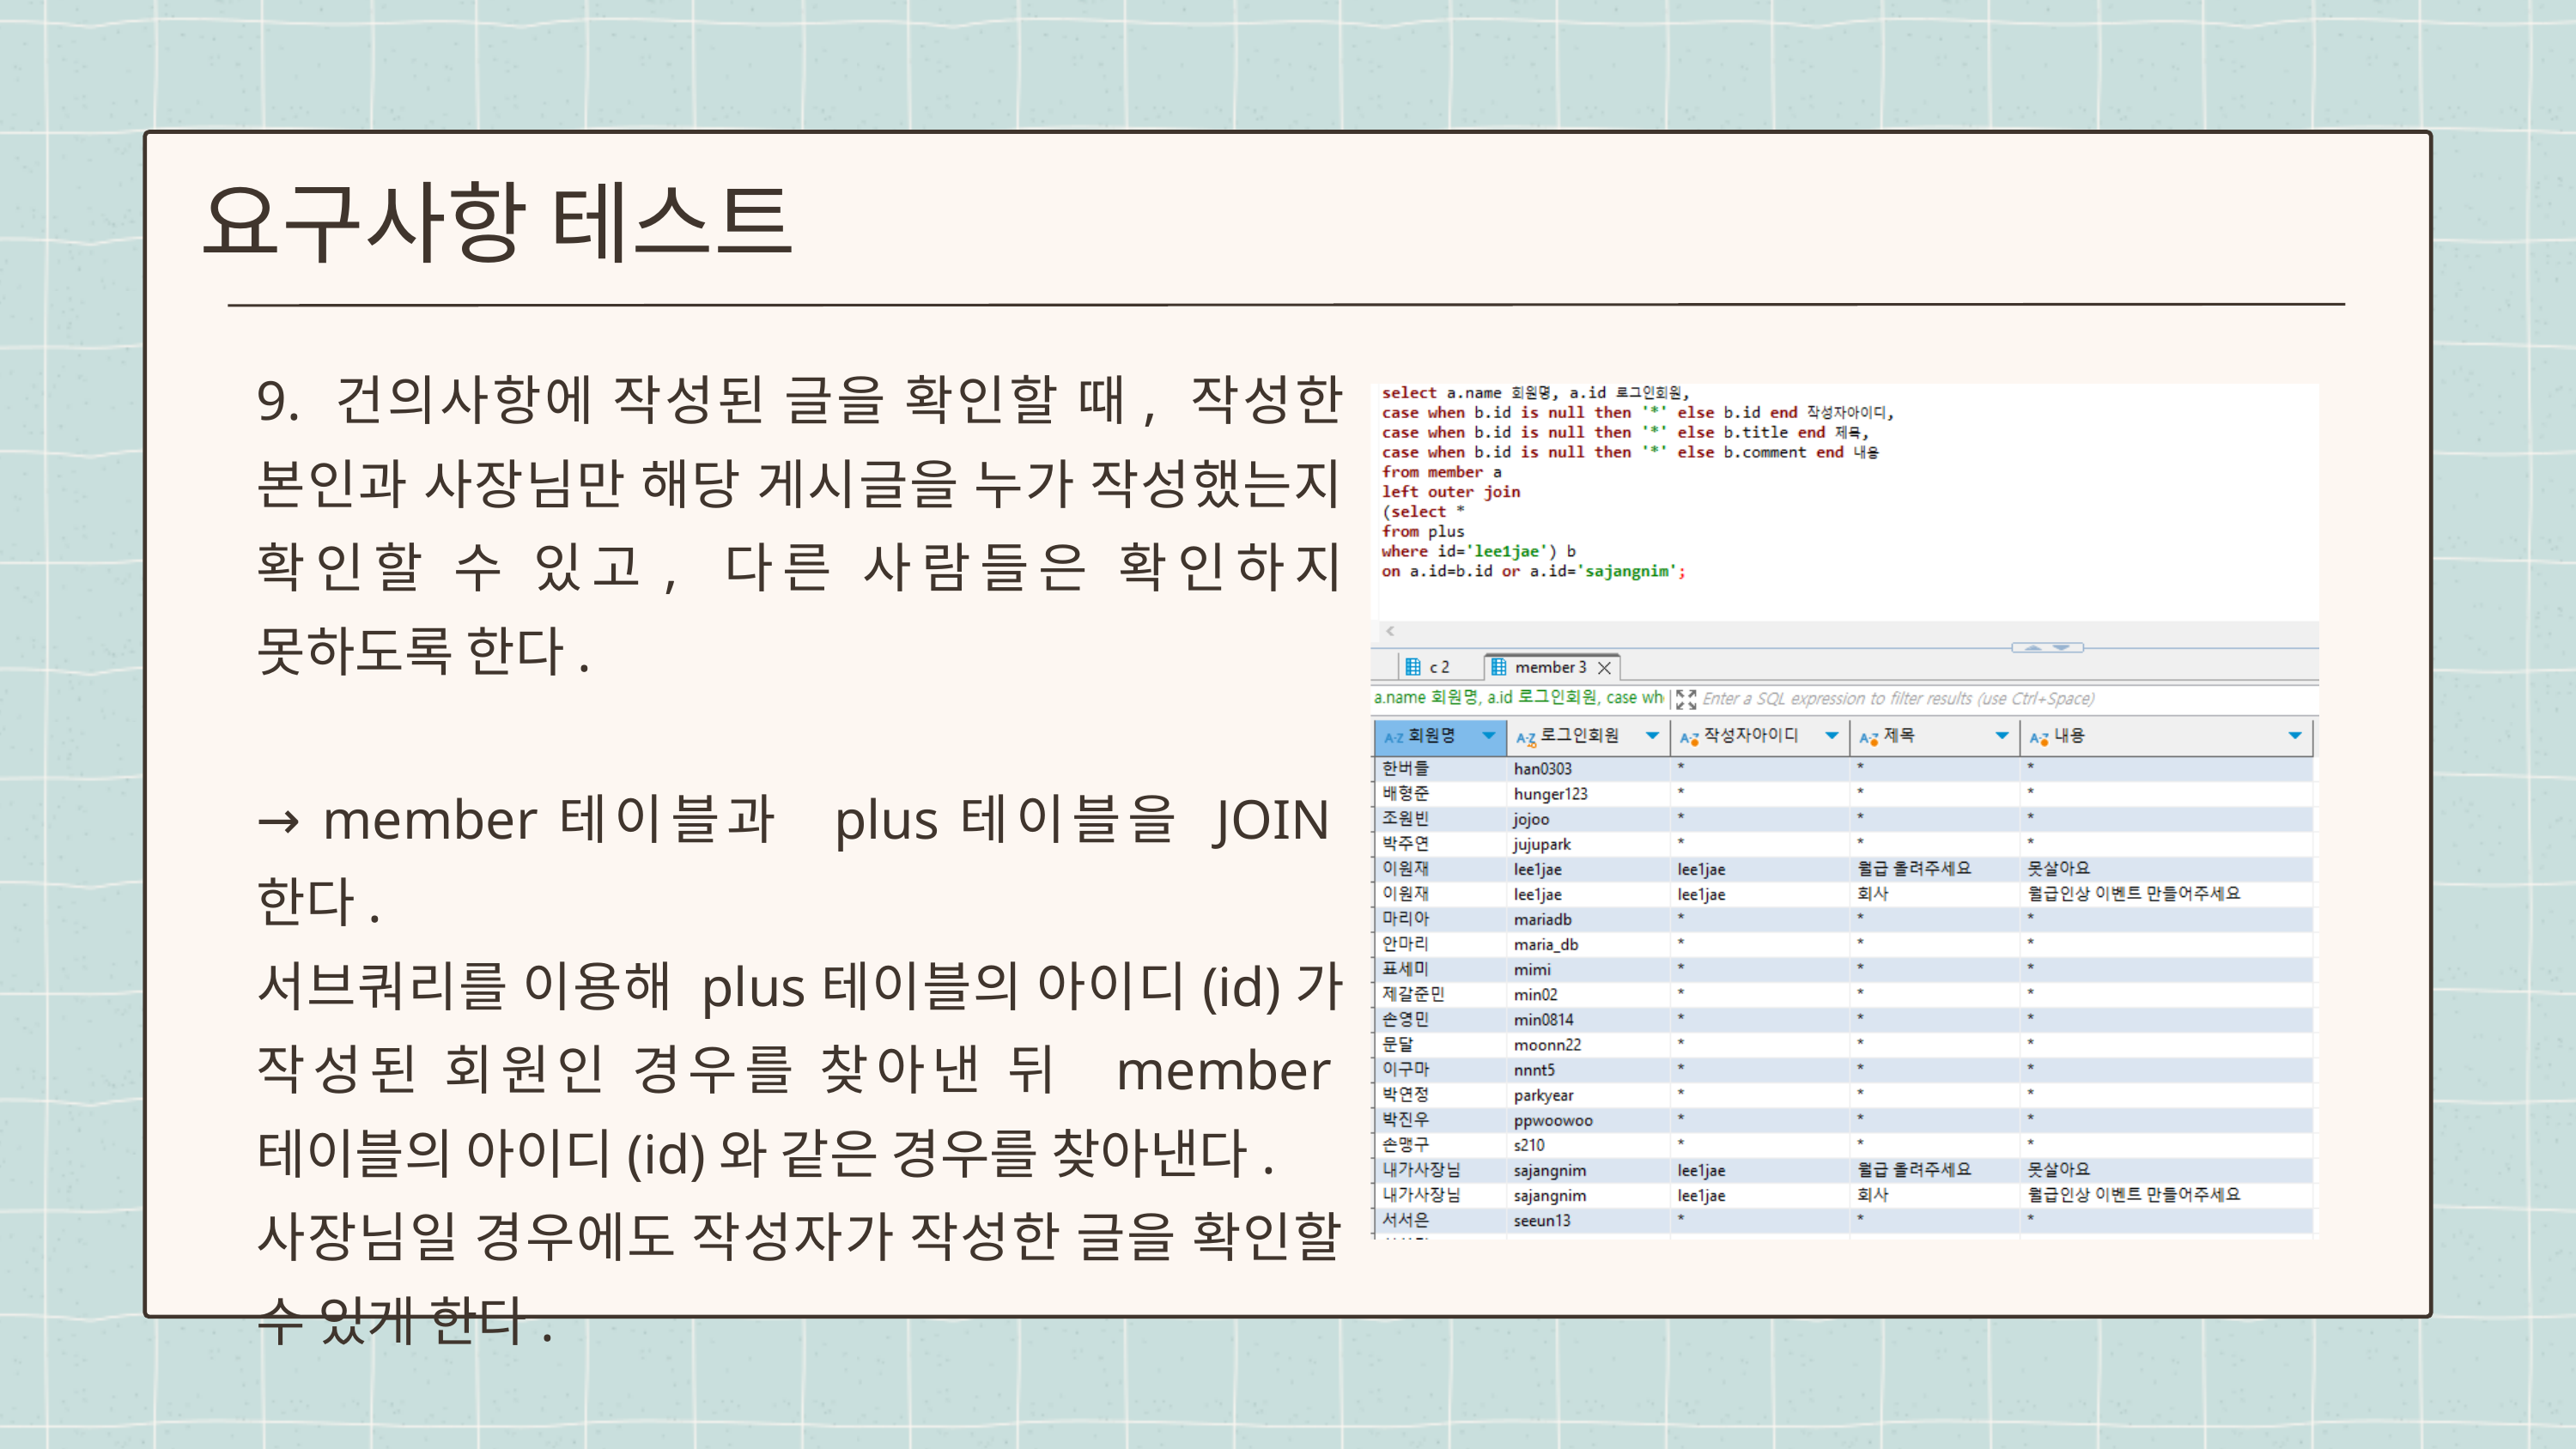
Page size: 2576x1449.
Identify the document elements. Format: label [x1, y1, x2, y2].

text_box [144, 131, 2432, 1318]
text_box [0, 0, 2576, 1449]
